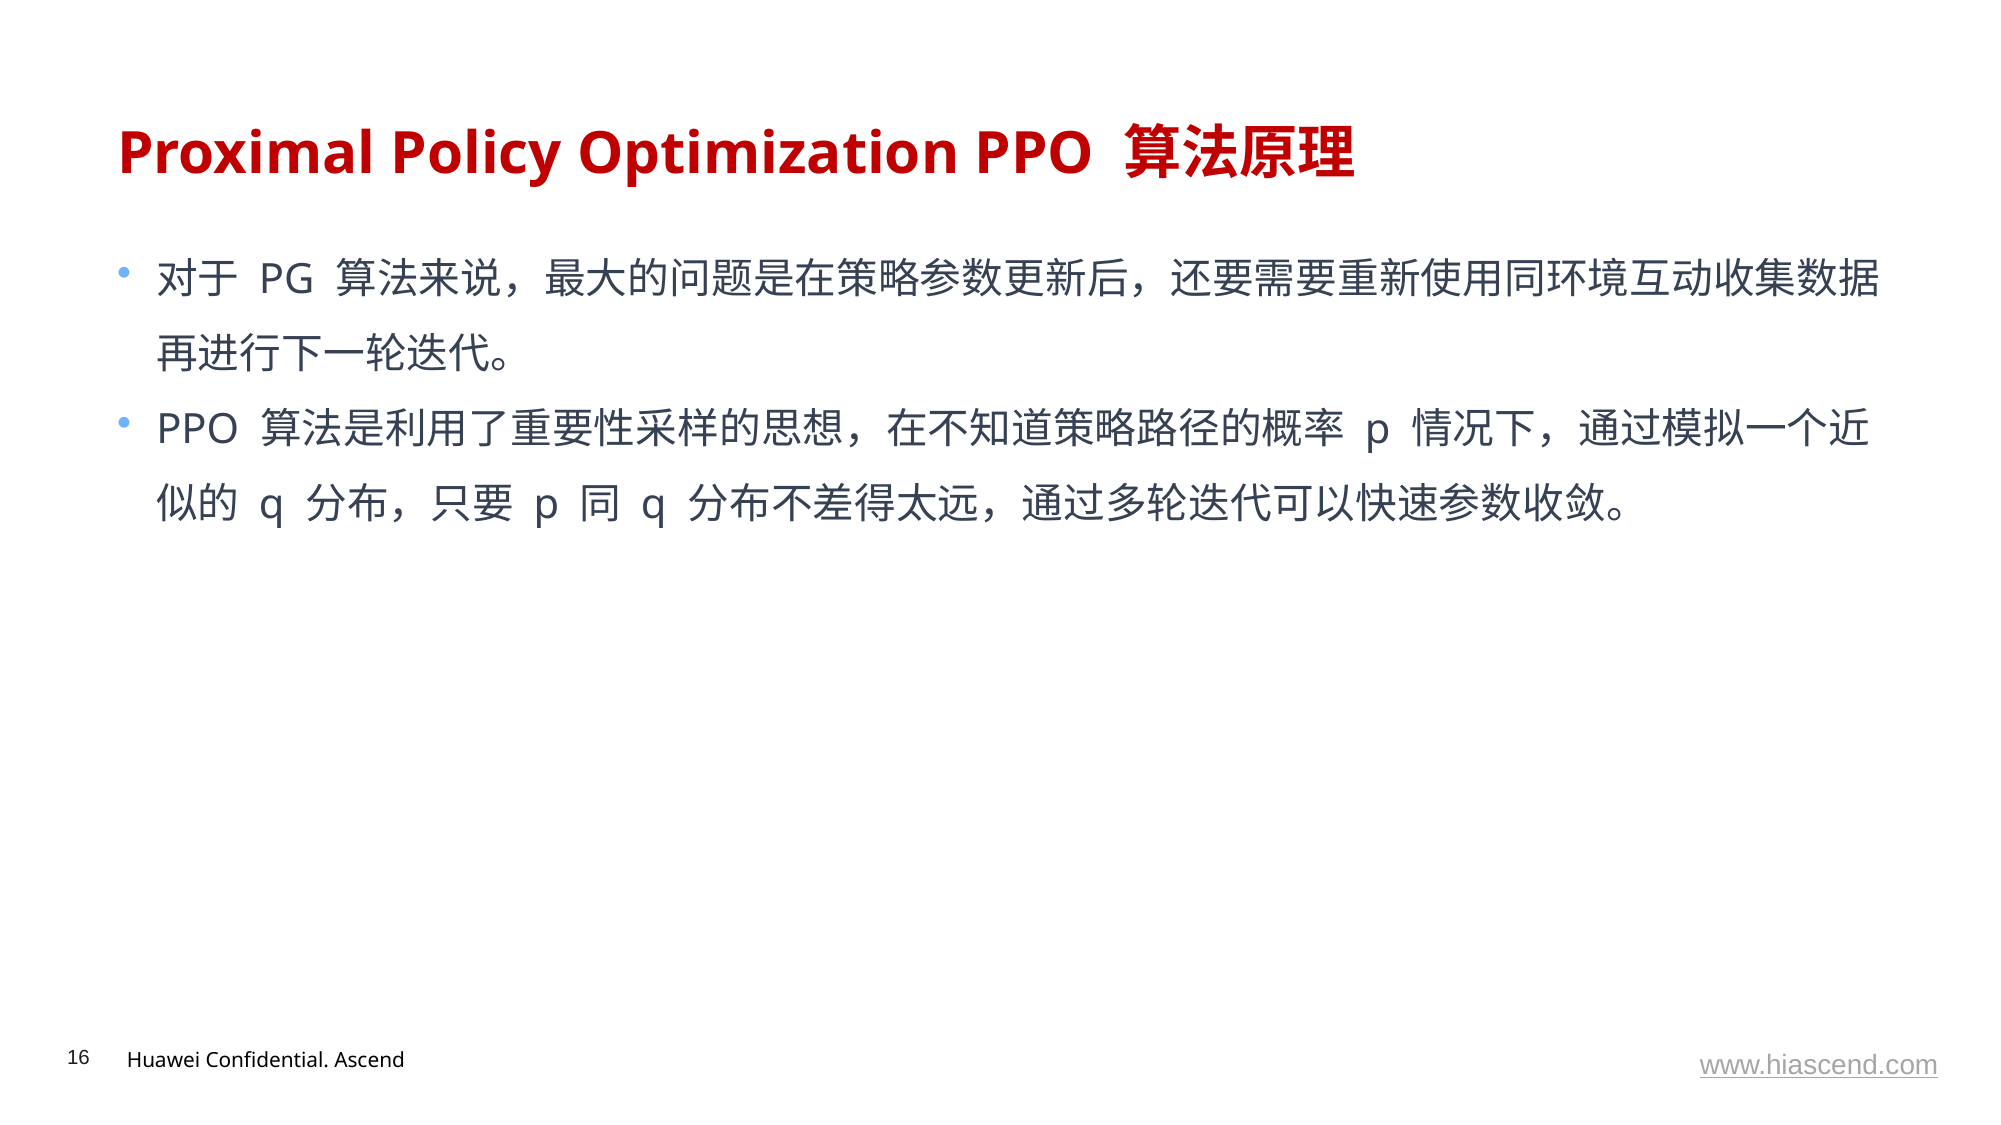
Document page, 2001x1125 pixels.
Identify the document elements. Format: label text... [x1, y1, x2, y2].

title Proximal Policy Optimization PPO 算法原理 [102, 101, 1901, 199]
list 对于 PG 算法来说，最大的问题是在策略参数更新后，还要需要重新使用同环境互动收集数据再进行下一轮迭代。 PPO 算法是利用了重要性采样的思想，在不知道策略路径的概率 p 情况下，通过模拟一个近似的 q 分布，只要 p 同 q 分布不差得太远，通过多轮迭代可以快速参数收敛。 [102, 219, 1901, 1024]
